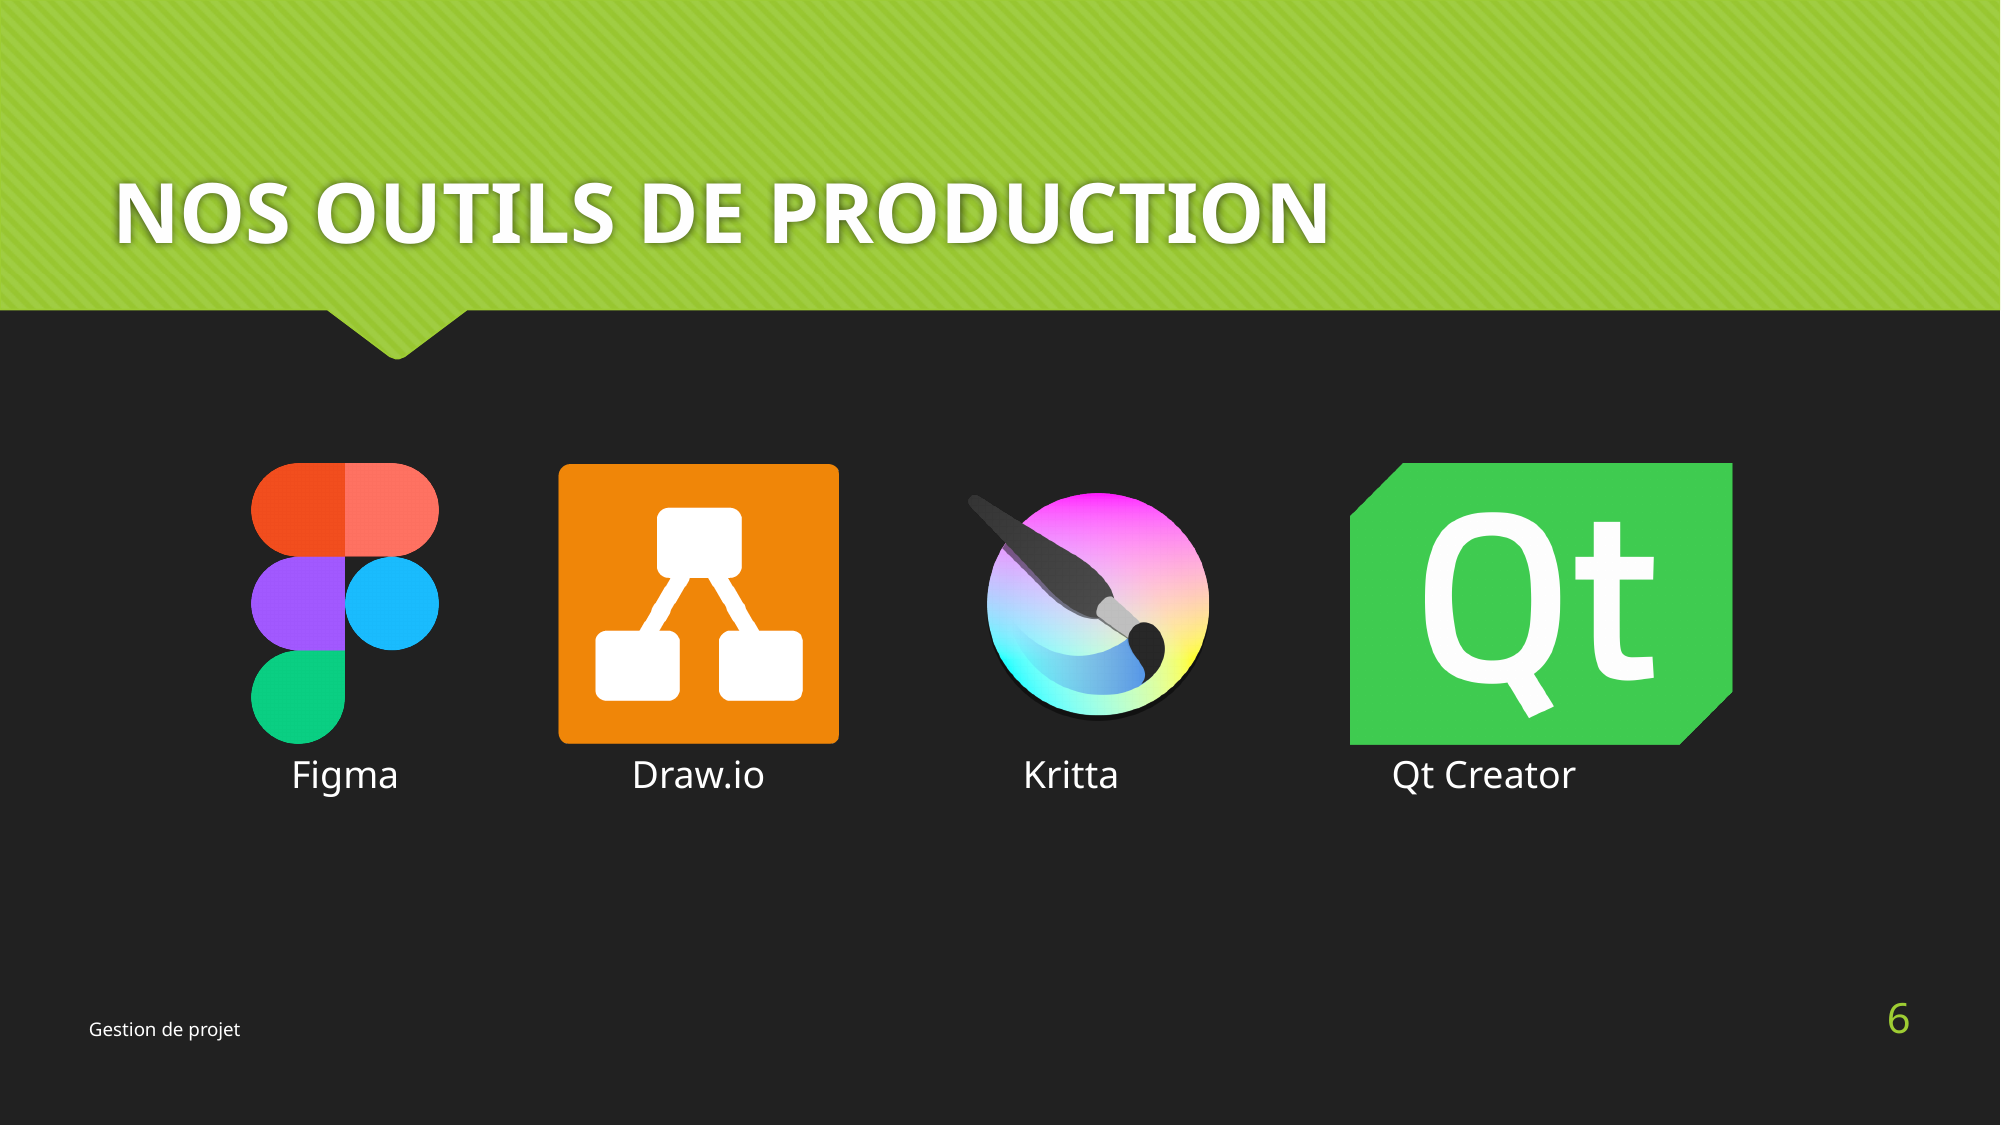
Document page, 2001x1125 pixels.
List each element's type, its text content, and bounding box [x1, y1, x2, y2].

title NOS OUTILS DE PRODUCTION [97, 28, 1819, 268]
text_box Figma [276, 745, 414, 804]
picture [558, 463, 839, 745]
footer Gestion de projet [74, 991, 1493, 1051]
text_box Kritta [1008, 745, 1188, 804]
picture [251, 463, 439, 745]
text_box Qt Creator [1376, 745, 1707, 804]
picture [957, 463, 1239, 745]
slide_number 6 [1751, 970, 1926, 1051]
text_box Draw.io [616, 745, 781, 804]
picture [1350, 463, 1734, 745]
